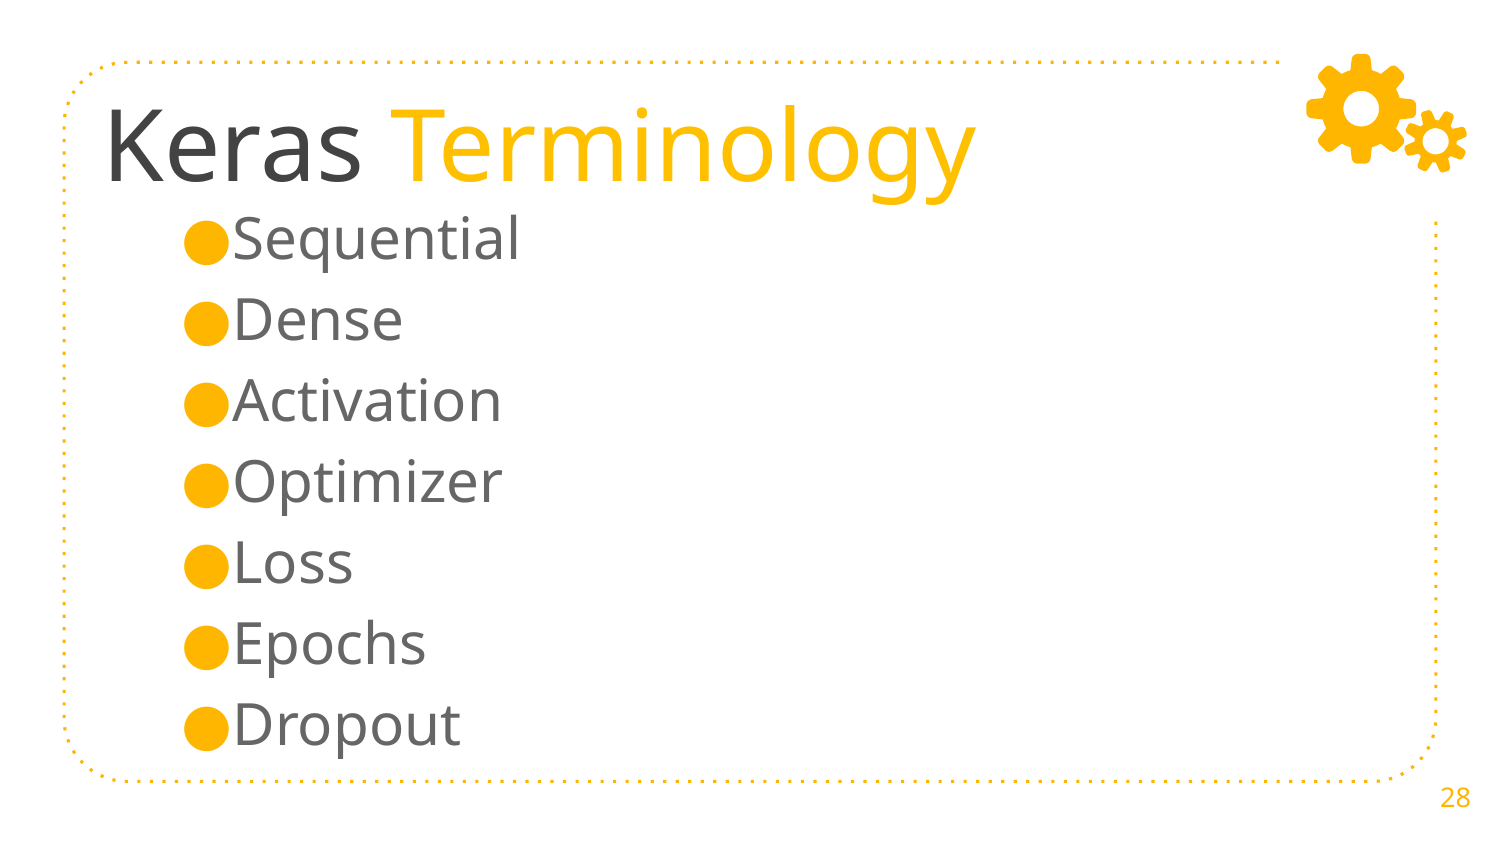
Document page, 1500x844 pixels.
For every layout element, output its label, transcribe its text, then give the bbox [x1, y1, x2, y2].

text_box Sequential Dense Activation Optimizer Loss Epochs Dropout [91, 186, 878, 522]
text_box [1306, 53, 1467, 173]
slide_number 28 [1411, 753, 1500, 844]
title Keras Terminology [87, 66, 1340, 208]
